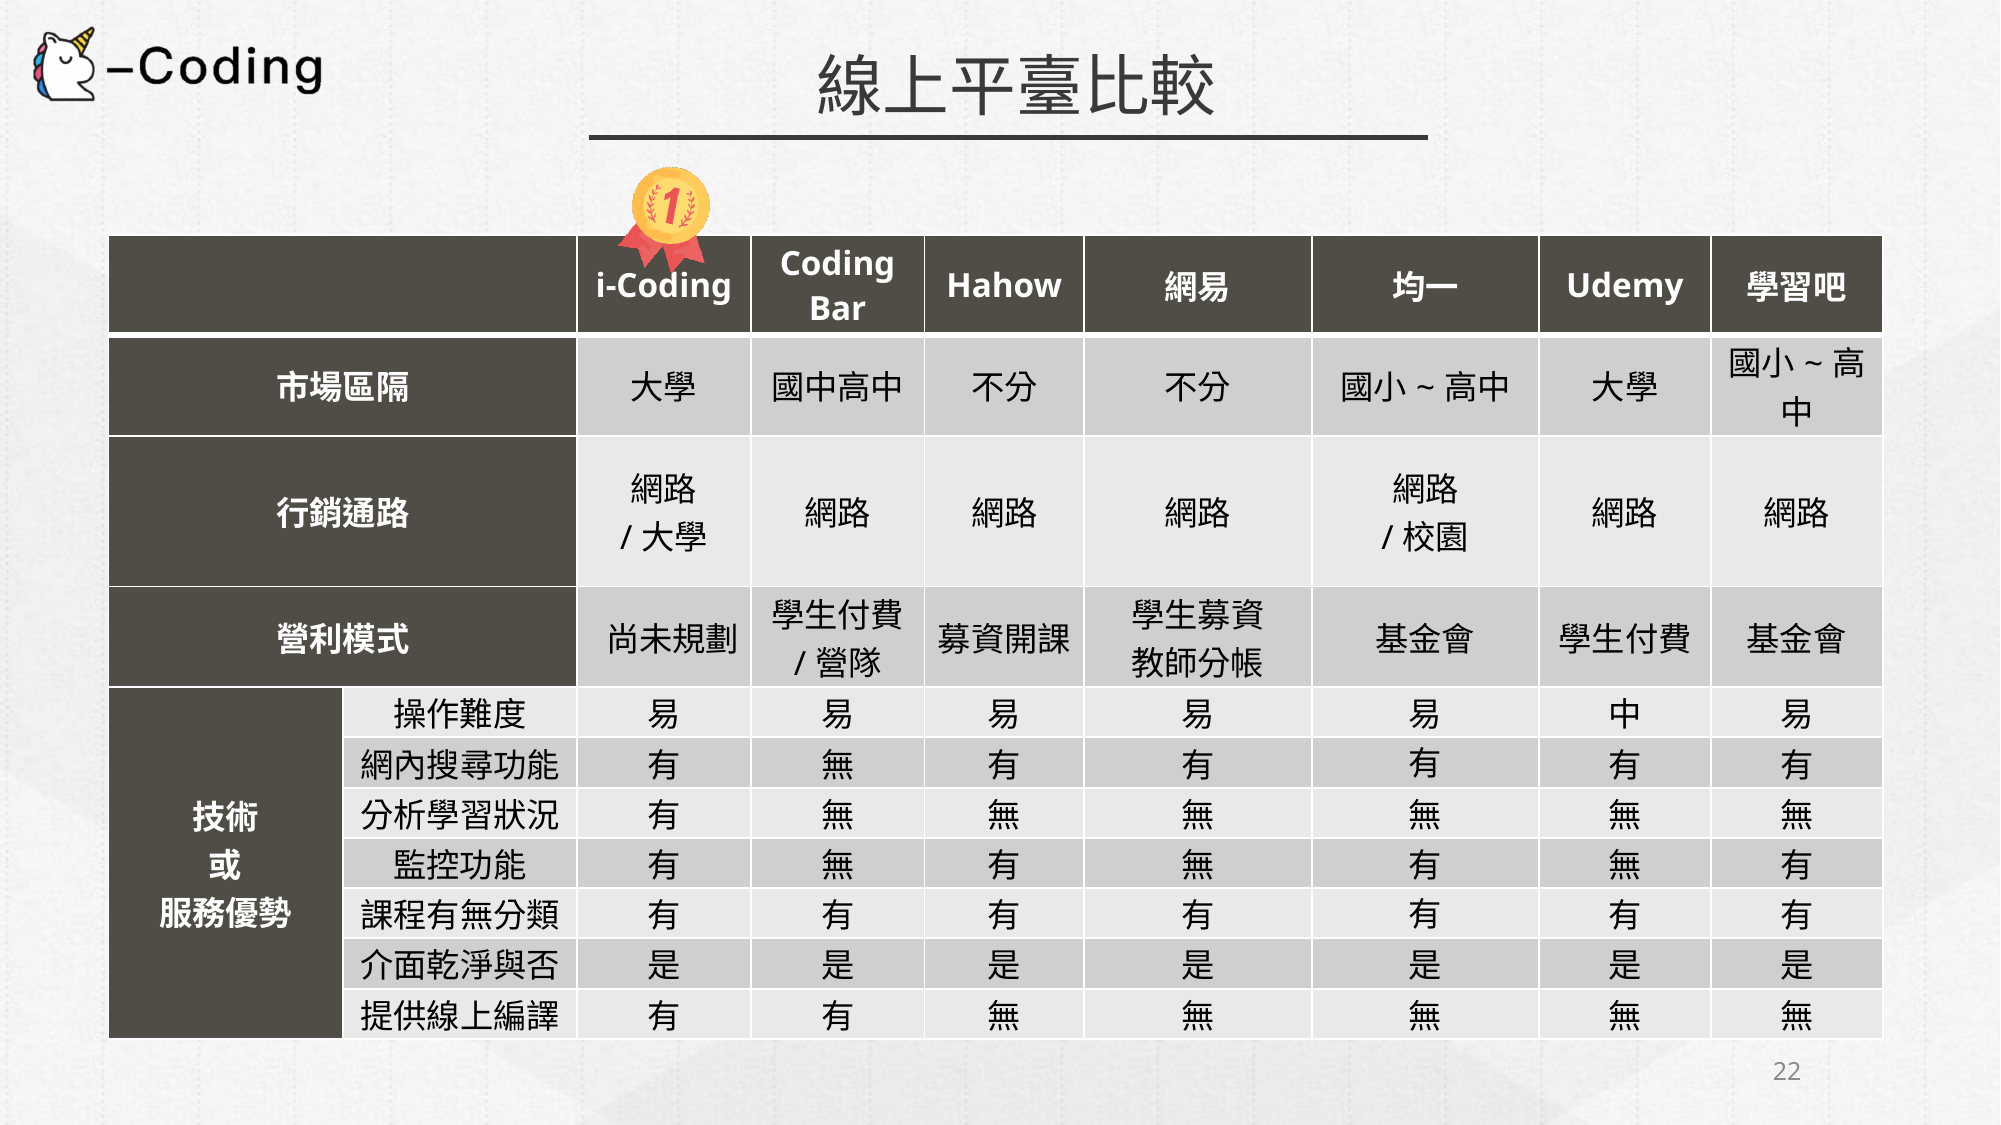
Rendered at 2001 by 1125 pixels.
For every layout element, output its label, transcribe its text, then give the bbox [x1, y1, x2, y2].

table_cell 提供線上編譯 [344, 990, 576, 1038]
table_cell 是 [1712, 939, 1882, 988]
table_cell 是 [1540, 939, 1710, 988]
table_cell 有 [1313, 889, 1538, 937]
table_cell 介面乾淨與否 [344, 939, 576, 988]
table_cell 不分 [925, 338, 1083, 435]
table_cell 分析學習狀況 [344, 789, 576, 837]
table_cell 操作難度 [344, 688, 576, 736]
table_cell 學生付費 [1540, 587, 1710, 686]
table_cell 有 [578, 990, 750, 1038]
table_cell 有 [1313, 738, 1538, 787]
table_header Hahow [925, 236, 1083, 332]
table_cell 網路 /大學 [578, 437, 750, 586]
table_header Udemy [1540, 236, 1710, 332]
table_cell 不分 [1085, 338, 1311, 435]
table_cell 有 [1712, 839, 1882, 887]
table_cell 網路 /校園 [1313, 437, 1538, 586]
table_cell 學生付費 /營隊 [752, 587, 924, 686]
table_header i-Coding [578, 236, 750, 332]
table_cell 有 [578, 889, 750, 937]
table_cell 行銷通路 [109, 437, 576, 586]
table_cell 有 [752, 990, 924, 1038]
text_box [561, 36, 1472, 138]
table_cell 技術 或 服務優勢 [109, 688, 342, 1038]
slide_number 22 [1366, 1042, 1817, 1103]
table_header Coding Bar [752, 236, 924, 332]
table_cell 易 [1085, 688, 1311, 736]
table_cell 無 [925, 990, 1083, 1038]
table_cell 無 [1313, 789, 1538, 837]
table_cell 國中高中 [752, 338, 924, 435]
table_cell 是 [1313, 939, 1538, 988]
table_cell 有 [1540, 889, 1710, 937]
table_cell 中 [1540, 688, 1710, 736]
table_cell 國小~高中 [1712, 338, 1882, 435]
table_cell 有 [1085, 889, 1311, 937]
table_cell 網路 [752, 437, 924, 586]
table_header 學習吧 [1712, 236, 1882, 332]
table_cell 有 [578, 789, 750, 837]
table_cell 網路 [1712, 437, 1882, 586]
table_cell 大學 [1540, 338, 1710, 435]
table_cell 易 [578, 688, 750, 736]
table_cell 網路 [1540, 437, 1710, 586]
table_cell 有 [1540, 738, 1710, 787]
table_cell 是 [752, 939, 924, 988]
table_cell 無 [1085, 789, 1311, 837]
table_cell 無 [1712, 789, 1882, 837]
table_cell 有 [925, 839, 1083, 887]
table_cell 易 [752, 688, 924, 736]
table_cell 是 [925, 939, 1083, 988]
table_cell 市場區隔 [109, 338, 576, 435]
table_cell 募資開課 [925, 587, 1083, 686]
table_header 網易 [1085, 236, 1311, 332]
table_cell 無 [752, 738, 924, 787]
table_cell 有 [1712, 738, 1882, 787]
table_cell 營利模式 [109, 587, 576, 686]
table_cell 國小~高中 [1313, 338, 1538, 435]
table_cell 有 [578, 738, 750, 787]
table_cell 無 [1712, 990, 1882, 1038]
table_cell 是 [1085, 939, 1311, 988]
table_cell 網內搜尋功能 [344, 738, 576, 787]
table_cell 無 [1085, 990, 1311, 1038]
table_cell 無 [1540, 789, 1710, 837]
table_cell 易 [1712, 688, 1882, 736]
table_cell 無 [1085, 839, 1311, 887]
table_cell 無 [752, 839, 924, 887]
table_cell 有 [925, 738, 1083, 787]
table_cell 無 [752, 789, 924, 837]
table_cell 尚未規劃 [578, 587, 750, 686]
table_cell 易 [1313, 688, 1538, 736]
table_cell 有 [1085, 738, 1311, 787]
table_cell 無 [1313, 990, 1538, 1038]
table_cell 有 [925, 889, 1083, 937]
table_header [109, 236, 576, 332]
table_cell 有 [1313, 839, 1538, 887]
table_cell 網路 [1085, 437, 1311, 586]
table_header 均一 [1313, 236, 1538, 332]
table_cell 監控功能 [344, 839, 576, 887]
table_cell 無 [1540, 990, 1710, 1038]
table_cell 有 [1712, 889, 1882, 937]
table_cell 網路 [925, 437, 1083, 586]
table_cell 課程有無分類 [344, 889, 576, 937]
table_cell 無 [1540, 839, 1710, 887]
table_cell 有 [578, 839, 750, 887]
table_cell 基金會 [1712, 587, 1882, 686]
table_cell 學生募資 教師分帳 [1085, 587, 1311, 686]
table_cell 基金會 [1313, 587, 1538, 686]
table_cell 有 [752, 889, 924, 937]
table_cell 易 [925, 688, 1083, 736]
table_cell 是 [578, 939, 750, 988]
table_cell 無 [925, 789, 1083, 837]
table_cell 大學 [578, 338, 750, 435]
picture [0, 0, 2000, 1125]
